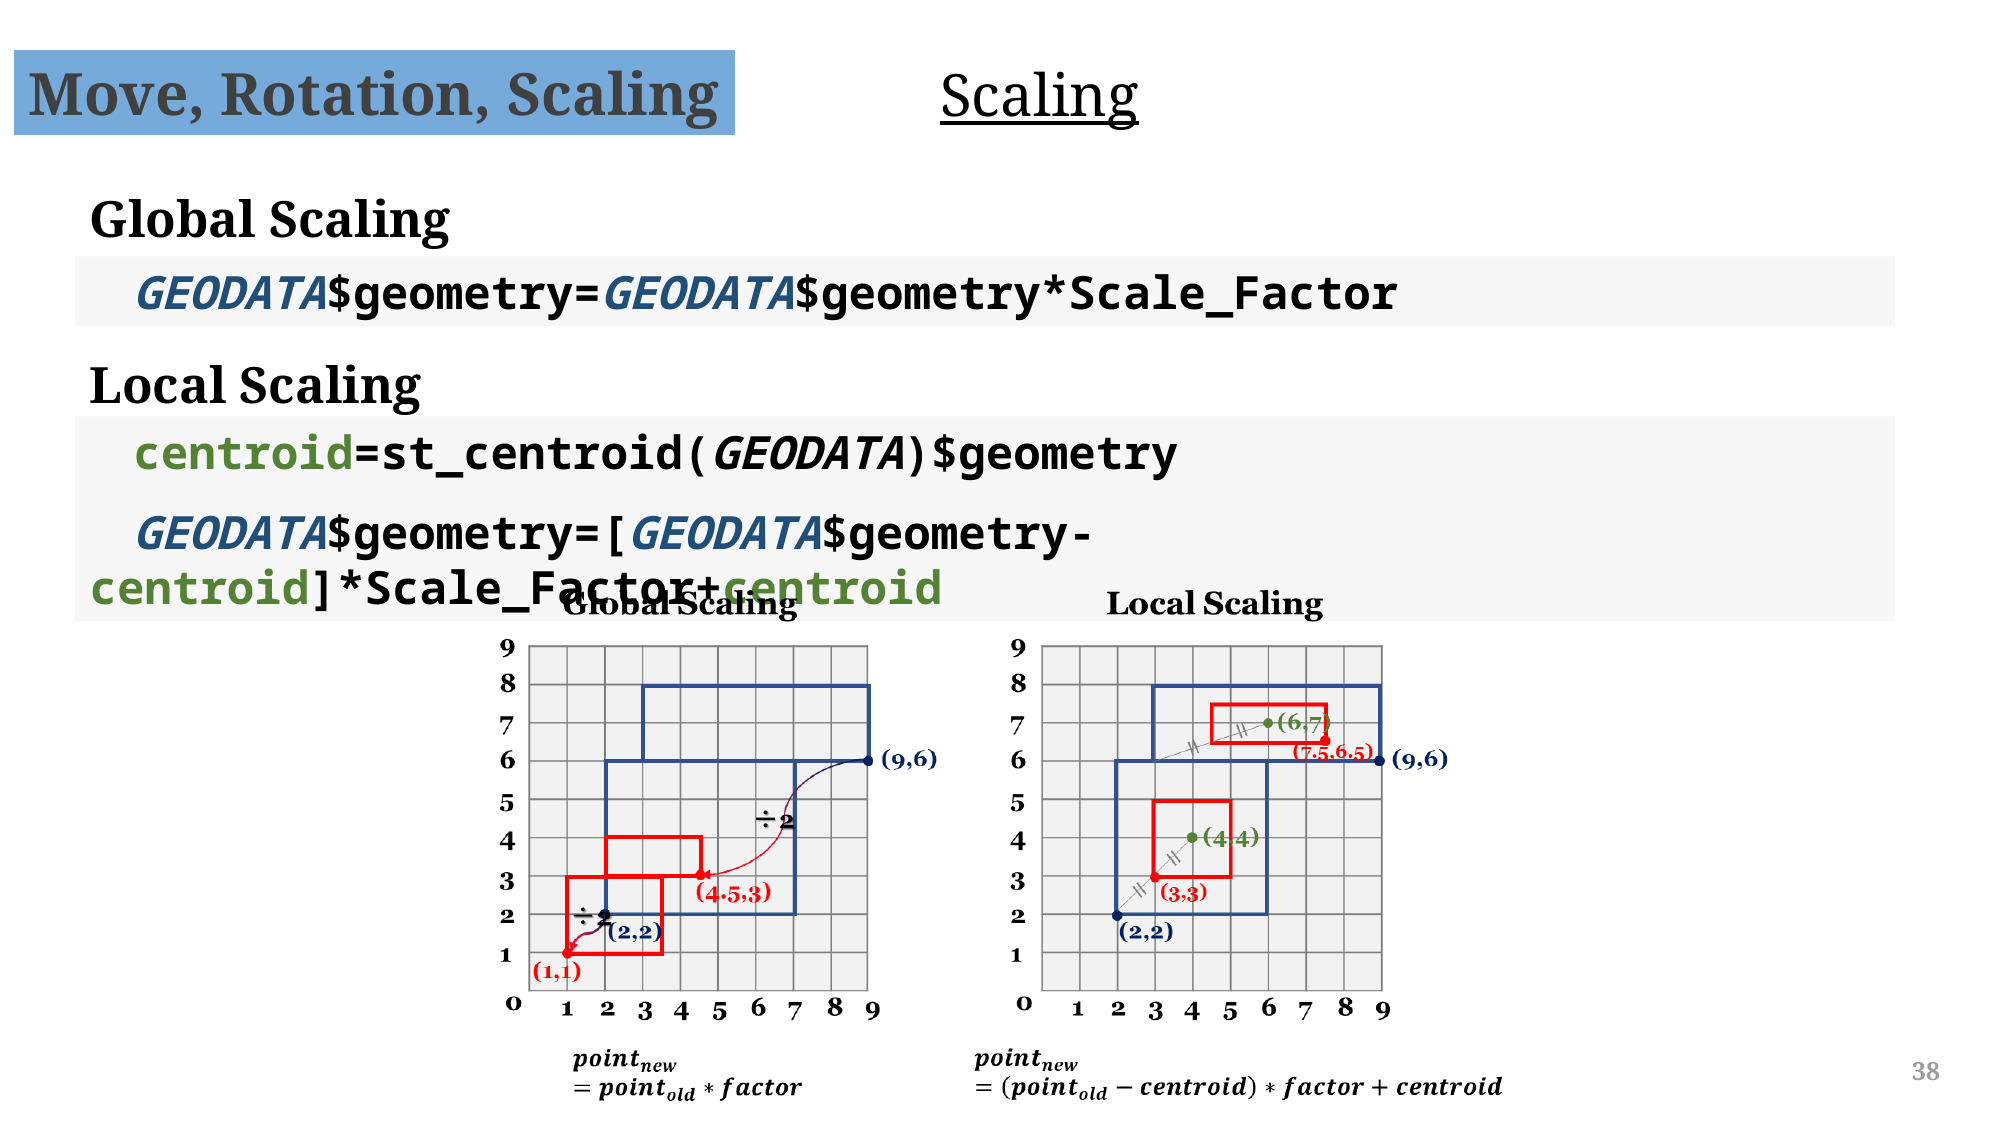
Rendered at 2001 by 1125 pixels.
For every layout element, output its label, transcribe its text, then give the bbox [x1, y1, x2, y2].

text_box Local Scaling [74, 346, 541, 422]
picture [483, 572, 1551, 1112]
text_box GEODATA$geometry=GEODATA$geometry*Scale_Factor [74, 256, 1895, 326]
text_box Scaling [910, 50, 1170, 136]
slide_number 38 [1551, 1042, 1955, 1103]
text_box Move, Rotation, Scaling [14, 50, 735, 135]
text_box Global Scaling [74, 180, 541, 256]
text_box centroid=st_centroid(GEODATA)$geometry GEODATA$geometry=[GEODATA$geometry-centroid]*Scale_Factor+centroid [74, 416, 1895, 622]
